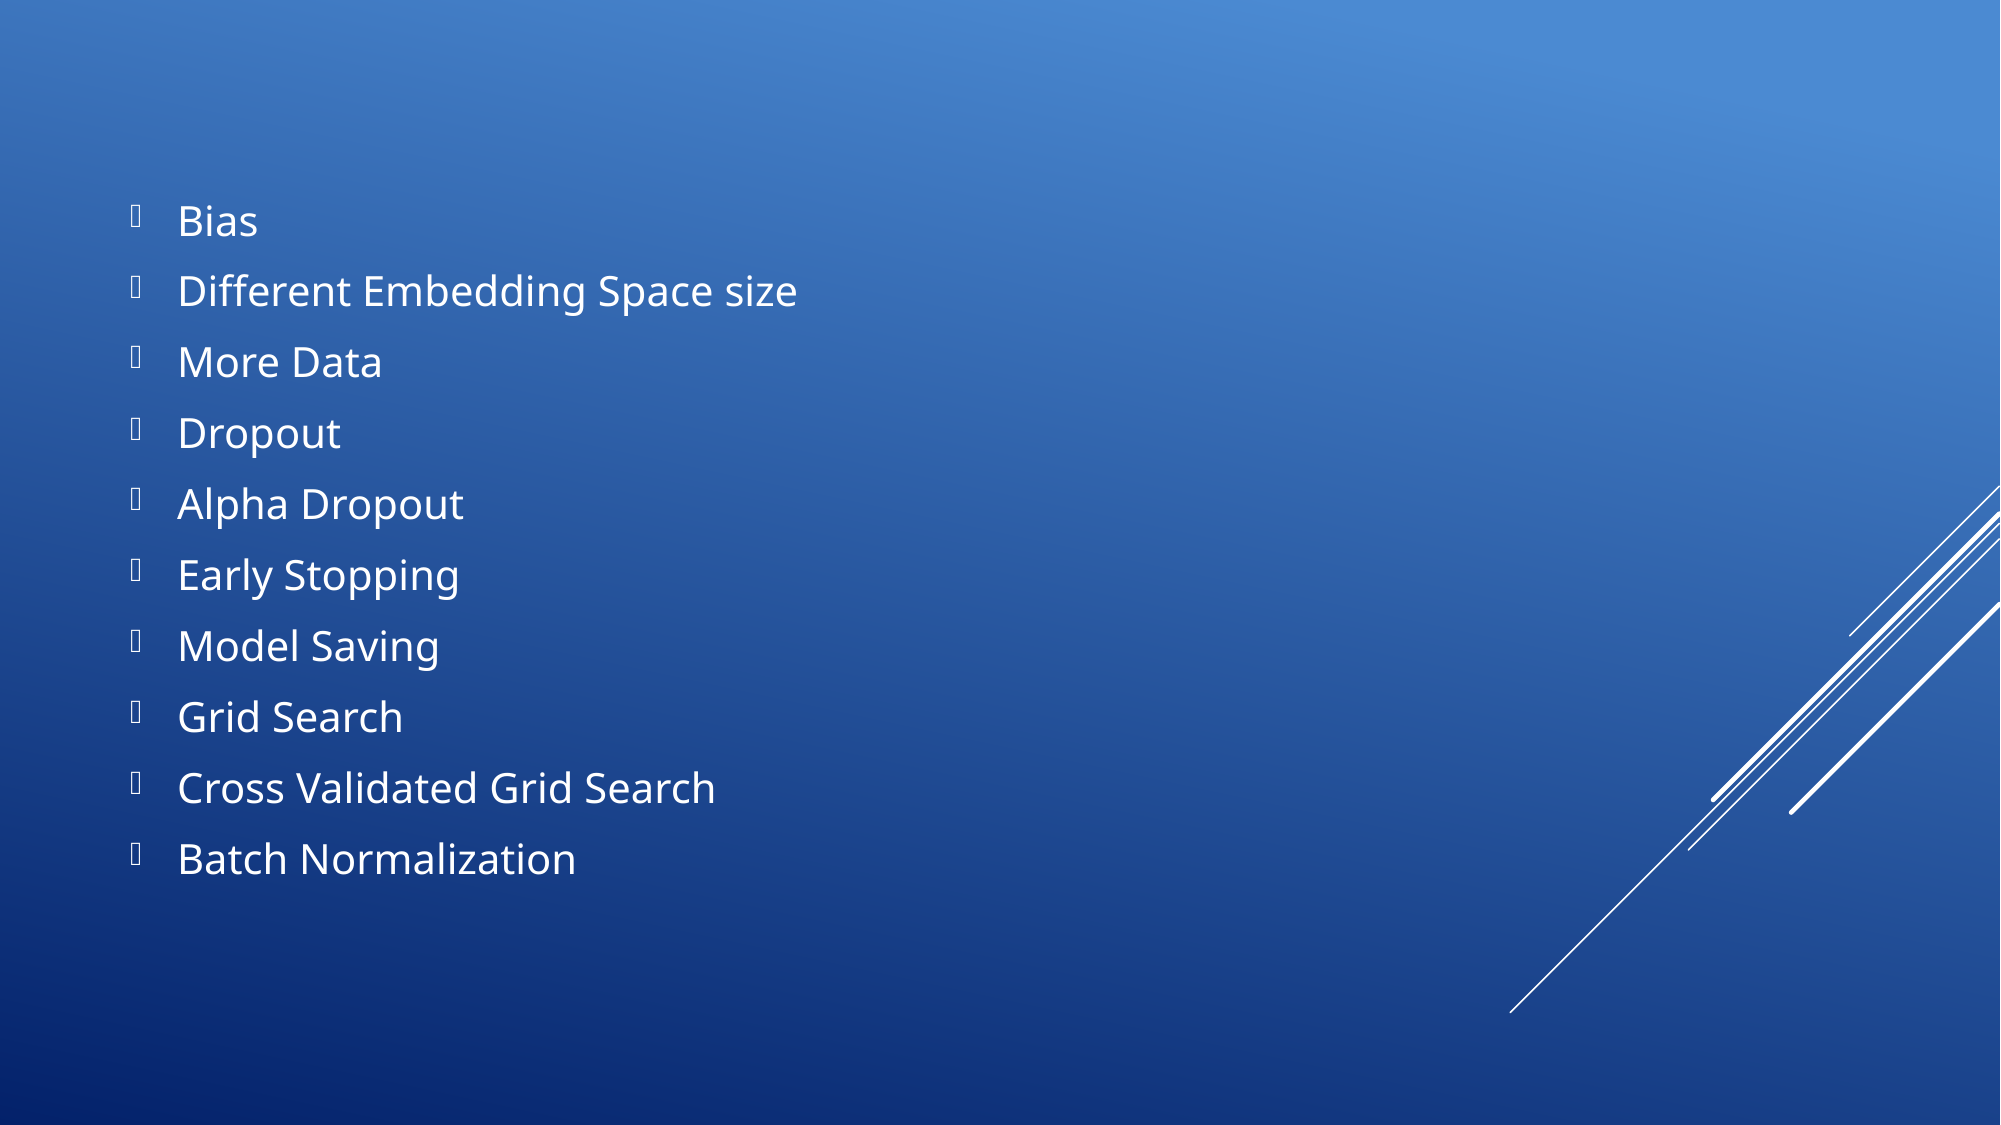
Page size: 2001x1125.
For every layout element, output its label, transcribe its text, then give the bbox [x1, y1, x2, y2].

list Bias Different Embedding Space size More Data Dropout Alpha Dropout Early Stopping Model Saving Grid Search Cross Validated Grid Search Batch Normalization [115, 186, 1516, 957]
